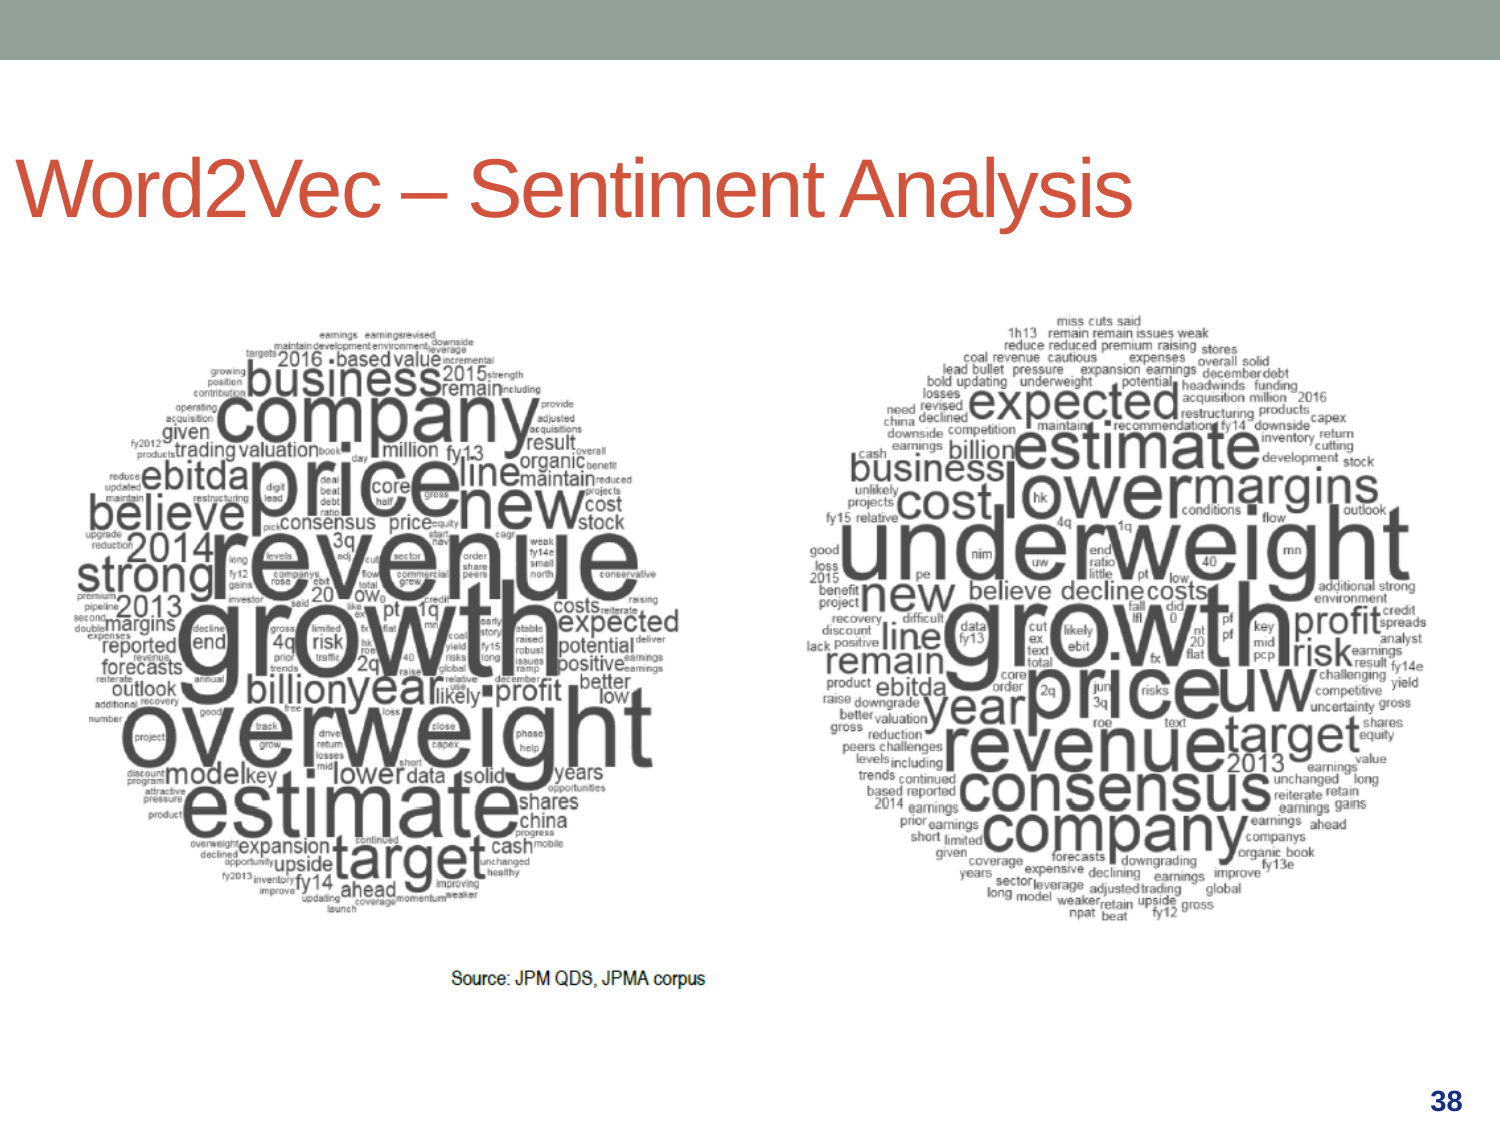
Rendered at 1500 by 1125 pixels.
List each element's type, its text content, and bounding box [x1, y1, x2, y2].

title Word2Vec – Sentiment Analysis [0, 101, 1325, 266]
text_box [64, 278, 1483, 397]
slide_number 38 [1415, 1070, 1499, 1125]
picture [18, 314, 1471, 1004]
